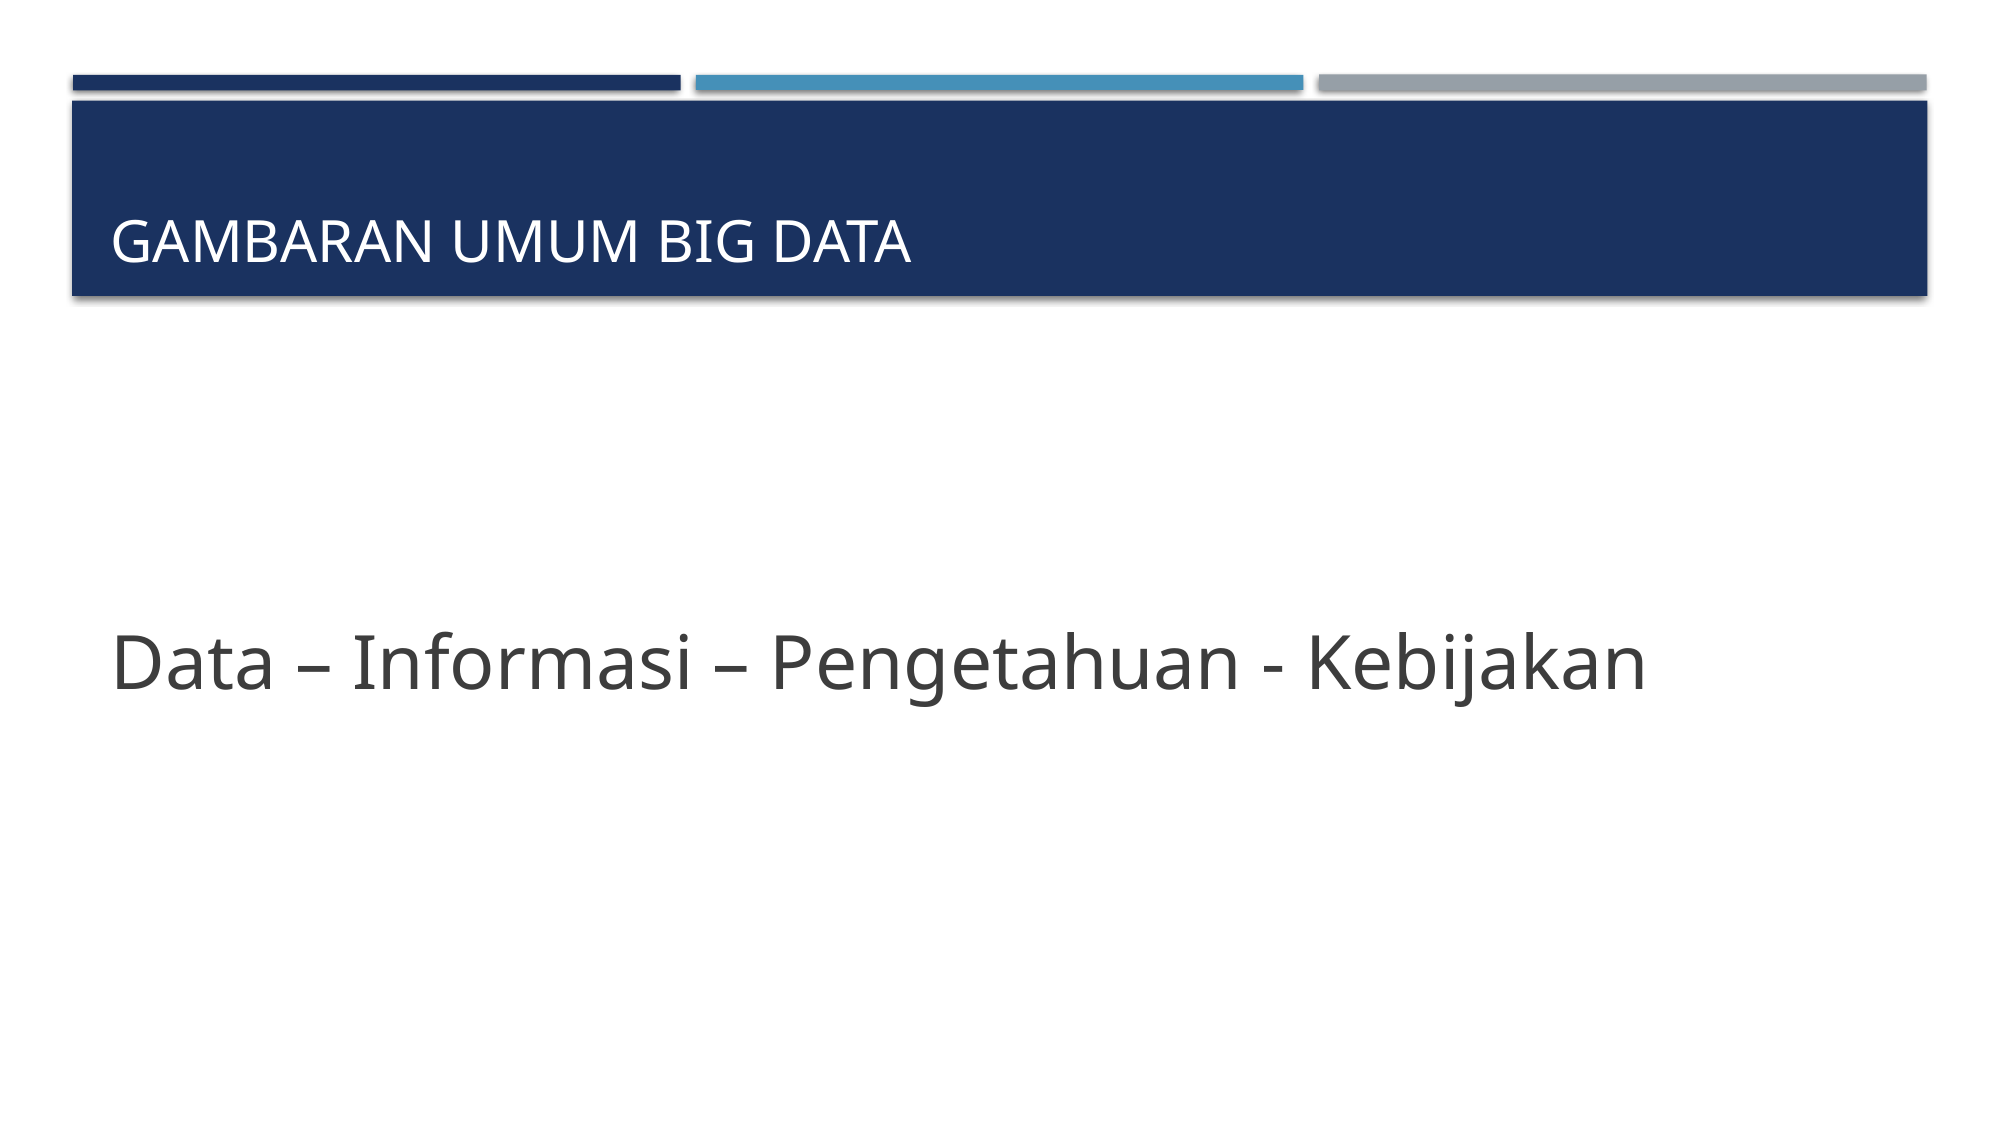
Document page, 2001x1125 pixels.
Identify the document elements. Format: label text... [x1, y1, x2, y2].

title Gambaran Umum Big Data [95, 115, 1905, 282]
list Data – Informasi – Pengetahuan - Kebijakan [95, 357, 1905, 962]
